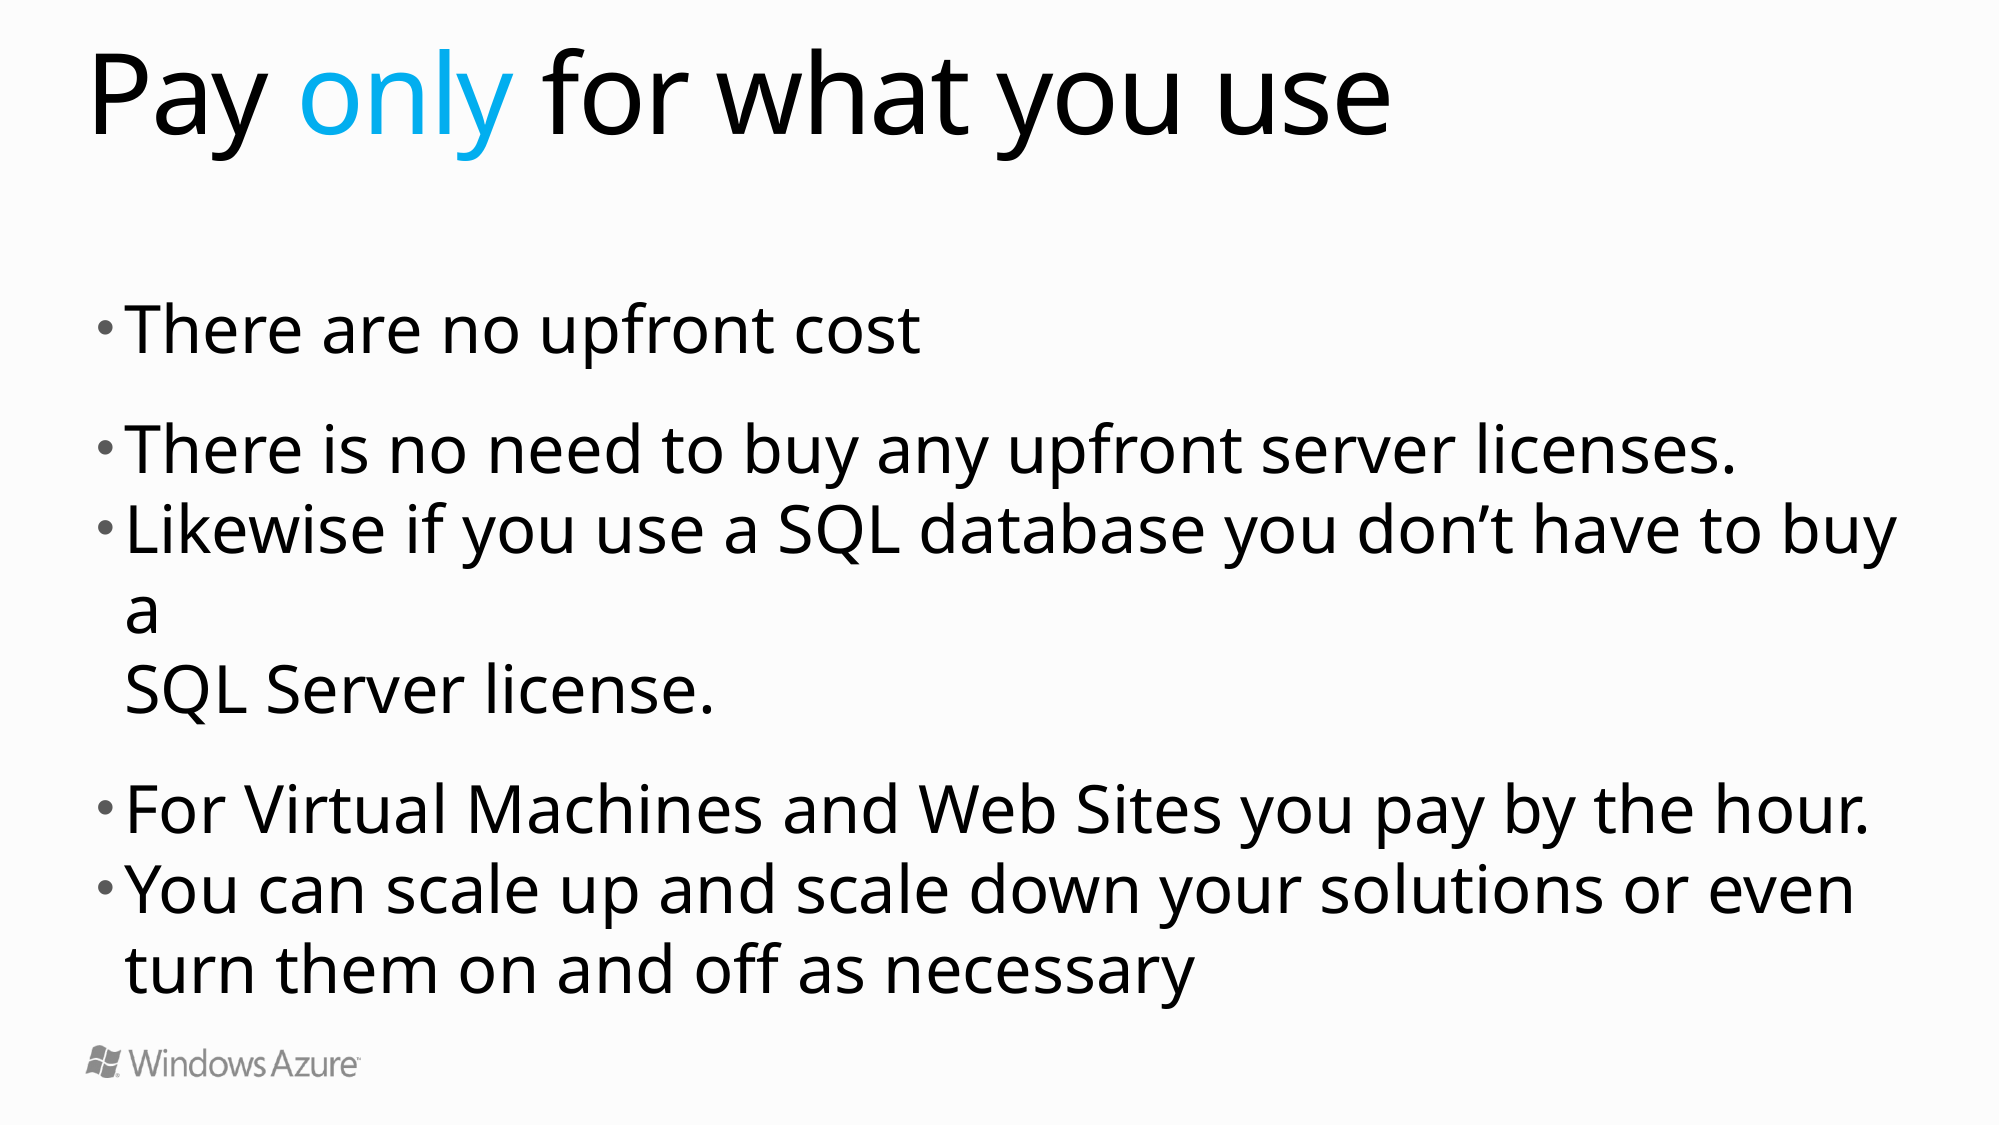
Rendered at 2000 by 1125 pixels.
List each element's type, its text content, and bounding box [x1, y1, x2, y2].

list There are no upfront cost There is no need to buy any upfront server licenses. Likewise if you use a SQL database you don’t have to buy a SQL Server license. For Virtual Machines and Web Sites you pay by the hour. You can scale up and scale down your solutions or even turn them on and off as necessary [95, 246, 1925, 934]
title Pay only for what you use [85, 37, 1914, 161]
